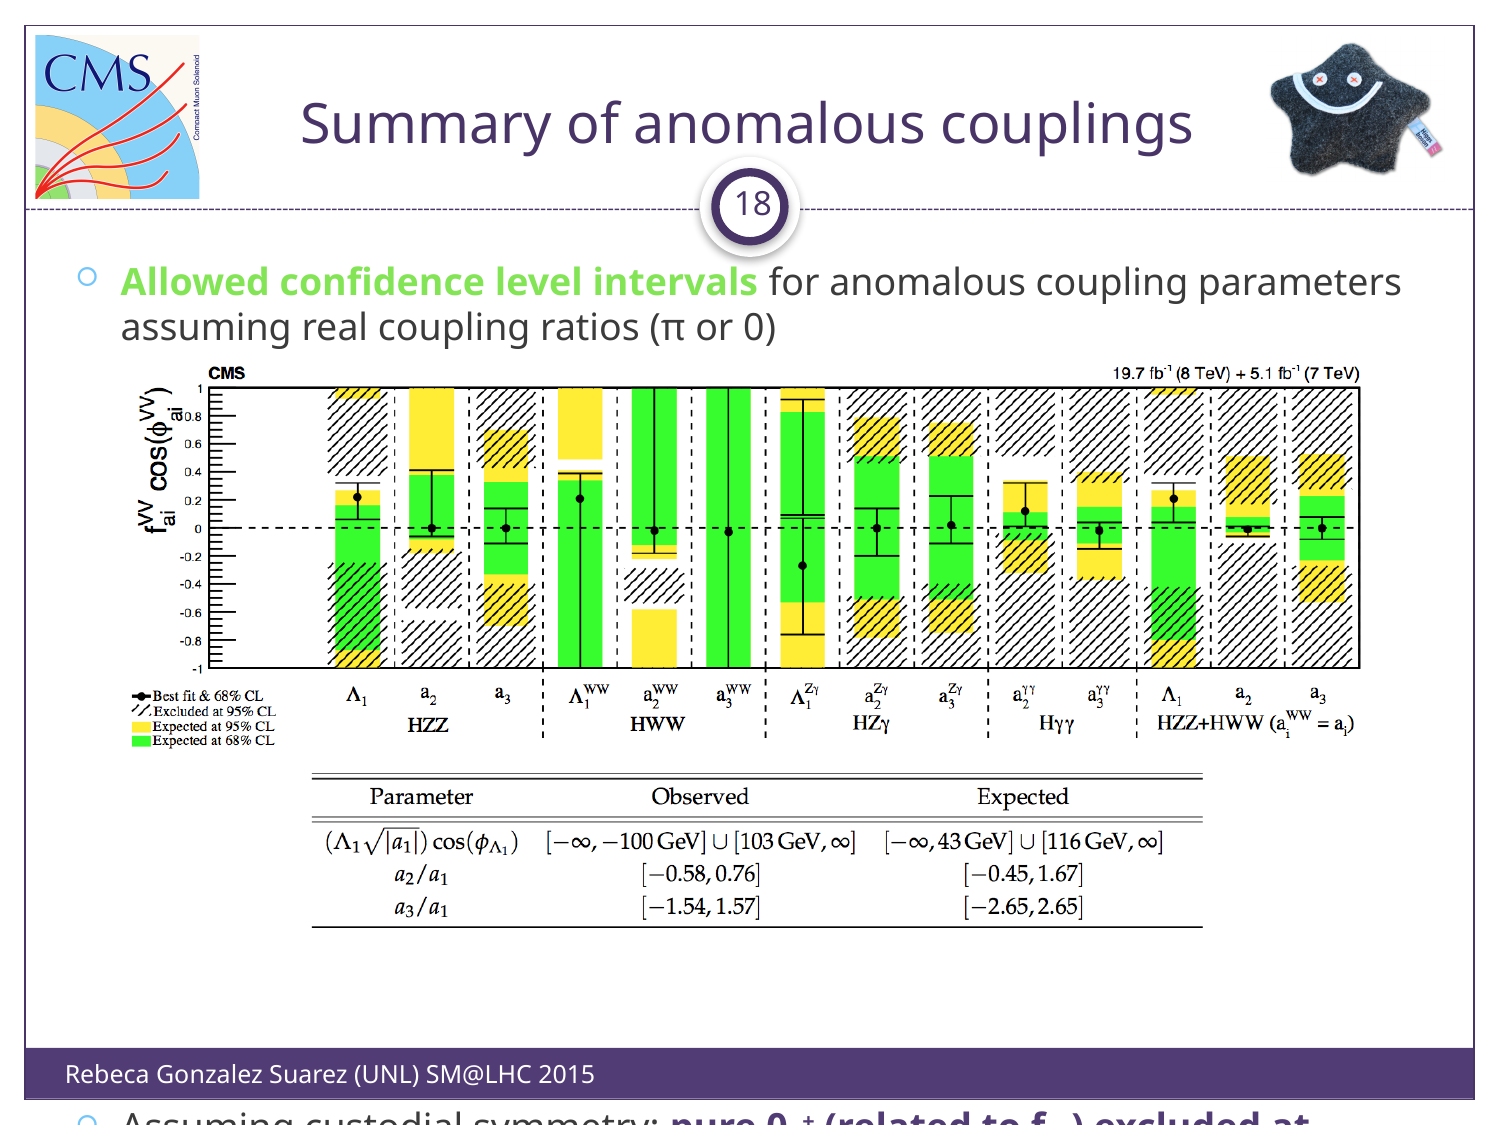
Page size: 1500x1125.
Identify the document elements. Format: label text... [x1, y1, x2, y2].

list Allowed confidence level intervals for anomalous coupling parameters assuming real coupling ratios (π or 0) Assuming custodial symmetry: pure 0h+ (related to fa2) excluded at 99.93% CL and pure 0- (pseudoscalar, related to fa3) excluded at 99.99% CL [49, 250, 1445, 1001]
picture [1267, 37, 1445, 182]
title Summary of anomalous couplings [199, 37, 1264, 162]
footer Rebeca Gonzalez Suarez (UNL) SM@LHC 2015 [50, 1051, 638, 1112]
picture [35, 35, 200, 199]
slide_number 18 [715, 168, 791, 241]
picture [122, 348, 1375, 936]
